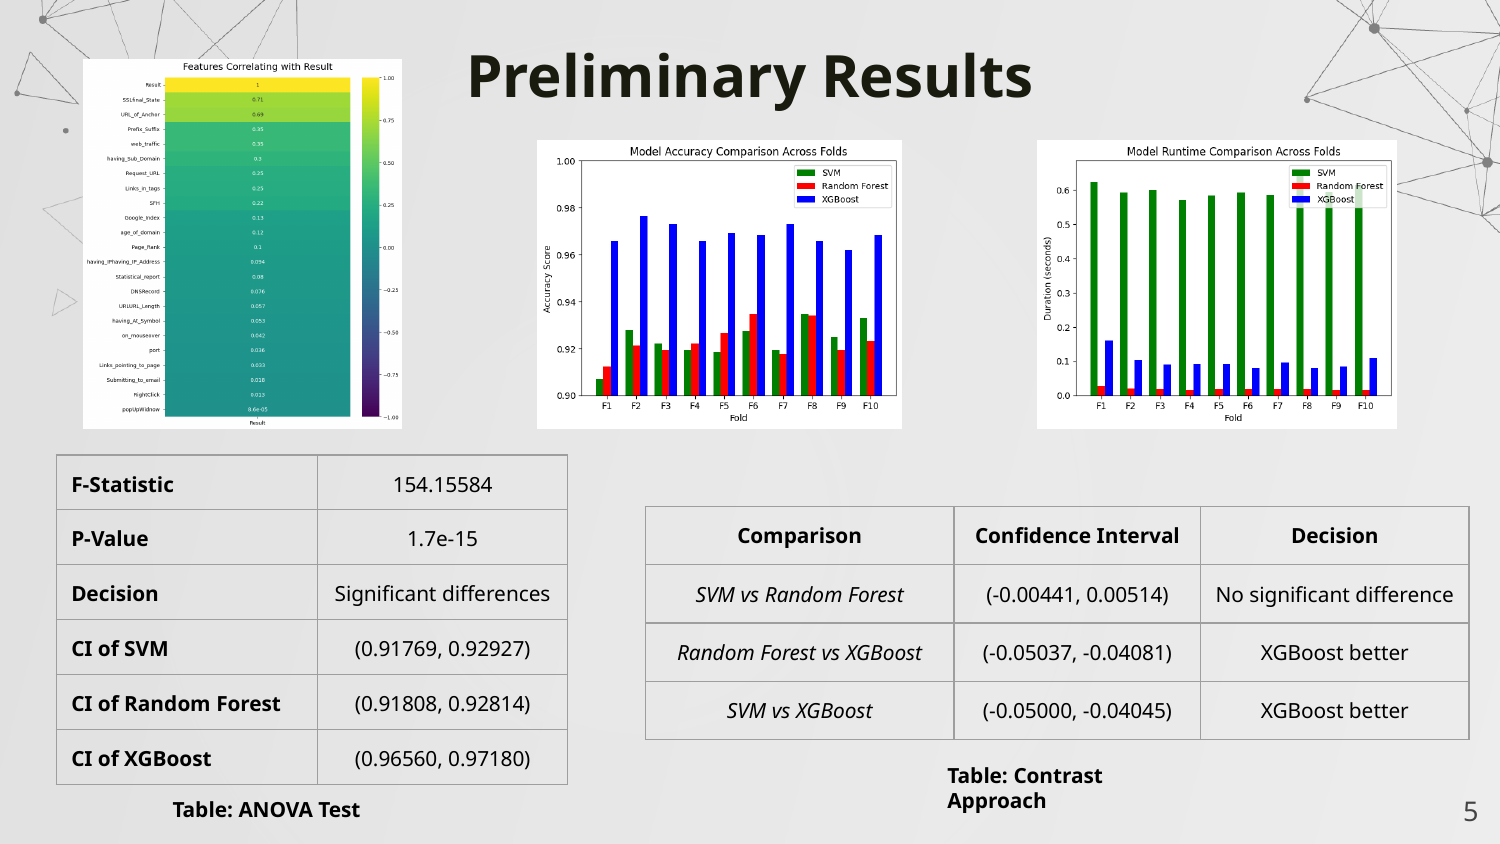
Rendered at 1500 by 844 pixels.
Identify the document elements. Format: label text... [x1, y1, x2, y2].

table_cell CI of Random Forest [57, 675, 317, 729]
table_header F-Statistic [57, 456, 317, 509]
text_box Table: ANOVA Test [157, 783, 467, 834]
table_cell (0.91769, 0.92927) [318, 620, 567, 674]
table_header Confidence Interval [955, 507, 1200, 564]
table_cell (-0.05000, -0.04045) [955, 682, 1200, 739]
table_cell Decision [57, 565, 317, 619]
slide_number ‹#› [1403, 779, 1494, 844]
table_cell XGBoost better [1201, 682, 1468, 739]
table_cell Significant differences [318, 565, 567, 619]
table_header Comparison [646, 507, 953, 564]
text_box Table: Contrast Approach [932, 748, 1216, 828]
table_header Decision [1201, 507, 1468, 564]
table_cell XGBoost better [1201, 624, 1468, 681]
table_cell 1.7e-15 [318, 510, 567, 564]
table_header 154.15584 [318, 456, 567, 509]
table_cell SVM vs Random Forest [646, 565, 953, 622]
table_cell CI of SVM [57, 620, 317, 674]
table_cell (-0.00441, 0.00514) [955, 565, 1200, 622]
table_cell Random Forest vs XGBoost [646, 624, 953, 681]
picture [0, 0, 1500, 844]
table_cell (0.91808, 0.92814) [318, 675, 567, 729]
table_cell CI of XGBoost [57, 730, 317, 784]
table_cell No significant difference [1201, 565, 1468, 622]
table_cell (0.96560, 0.97180) [318, 730, 567, 784]
table_cell (-0.05037, -0.04081) [955, 624, 1200, 681]
table_cell SVM vs XGBoost [646, 682, 953, 739]
table_cell P-Value [57, 510, 317, 564]
title Preliminary Results [83, 32, 1417, 188]
